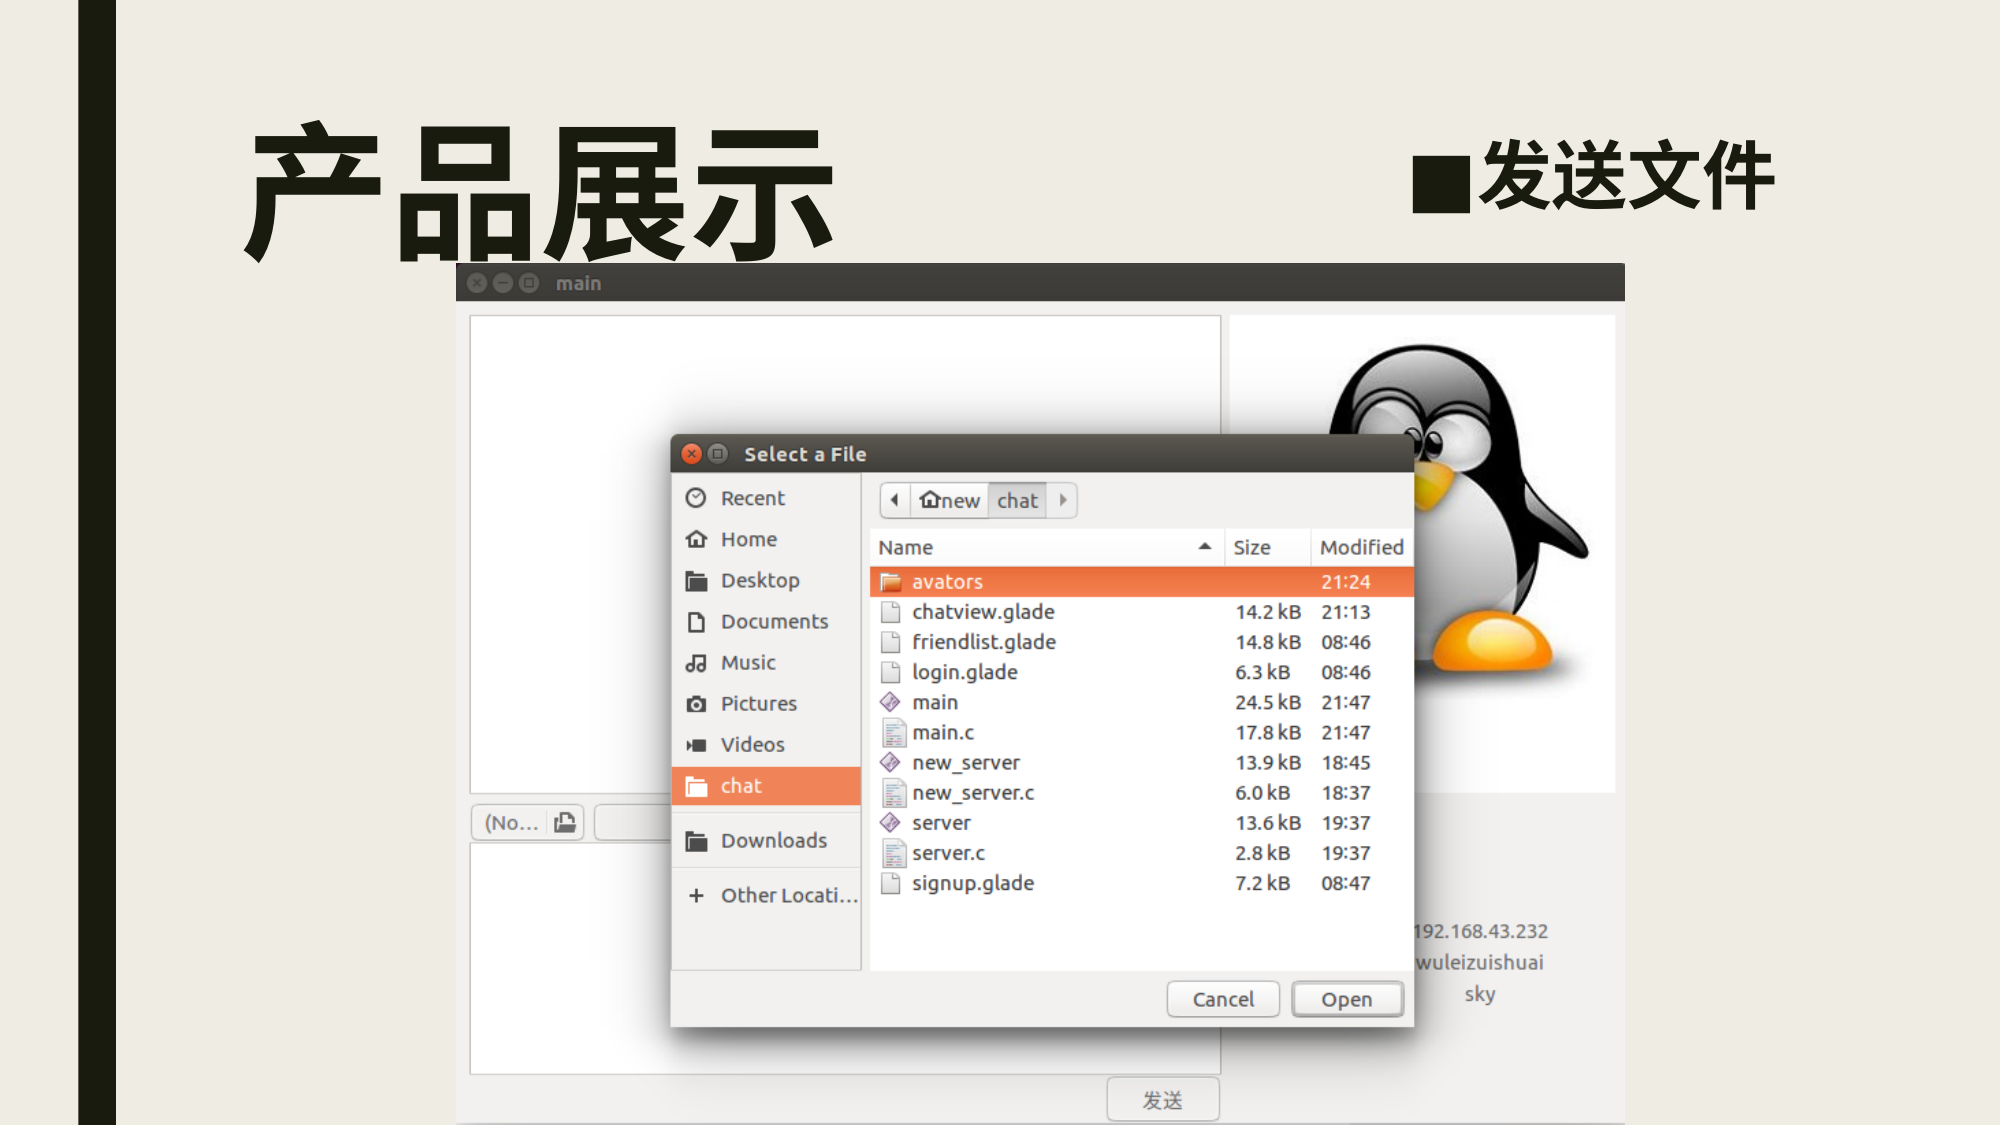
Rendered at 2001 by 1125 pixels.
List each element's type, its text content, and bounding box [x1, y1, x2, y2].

picture [456, 263, 1625, 1125]
list 发送文件 [1391, 128, 1800, 235]
title 产品展示 [225, 112, 1800, 357]
